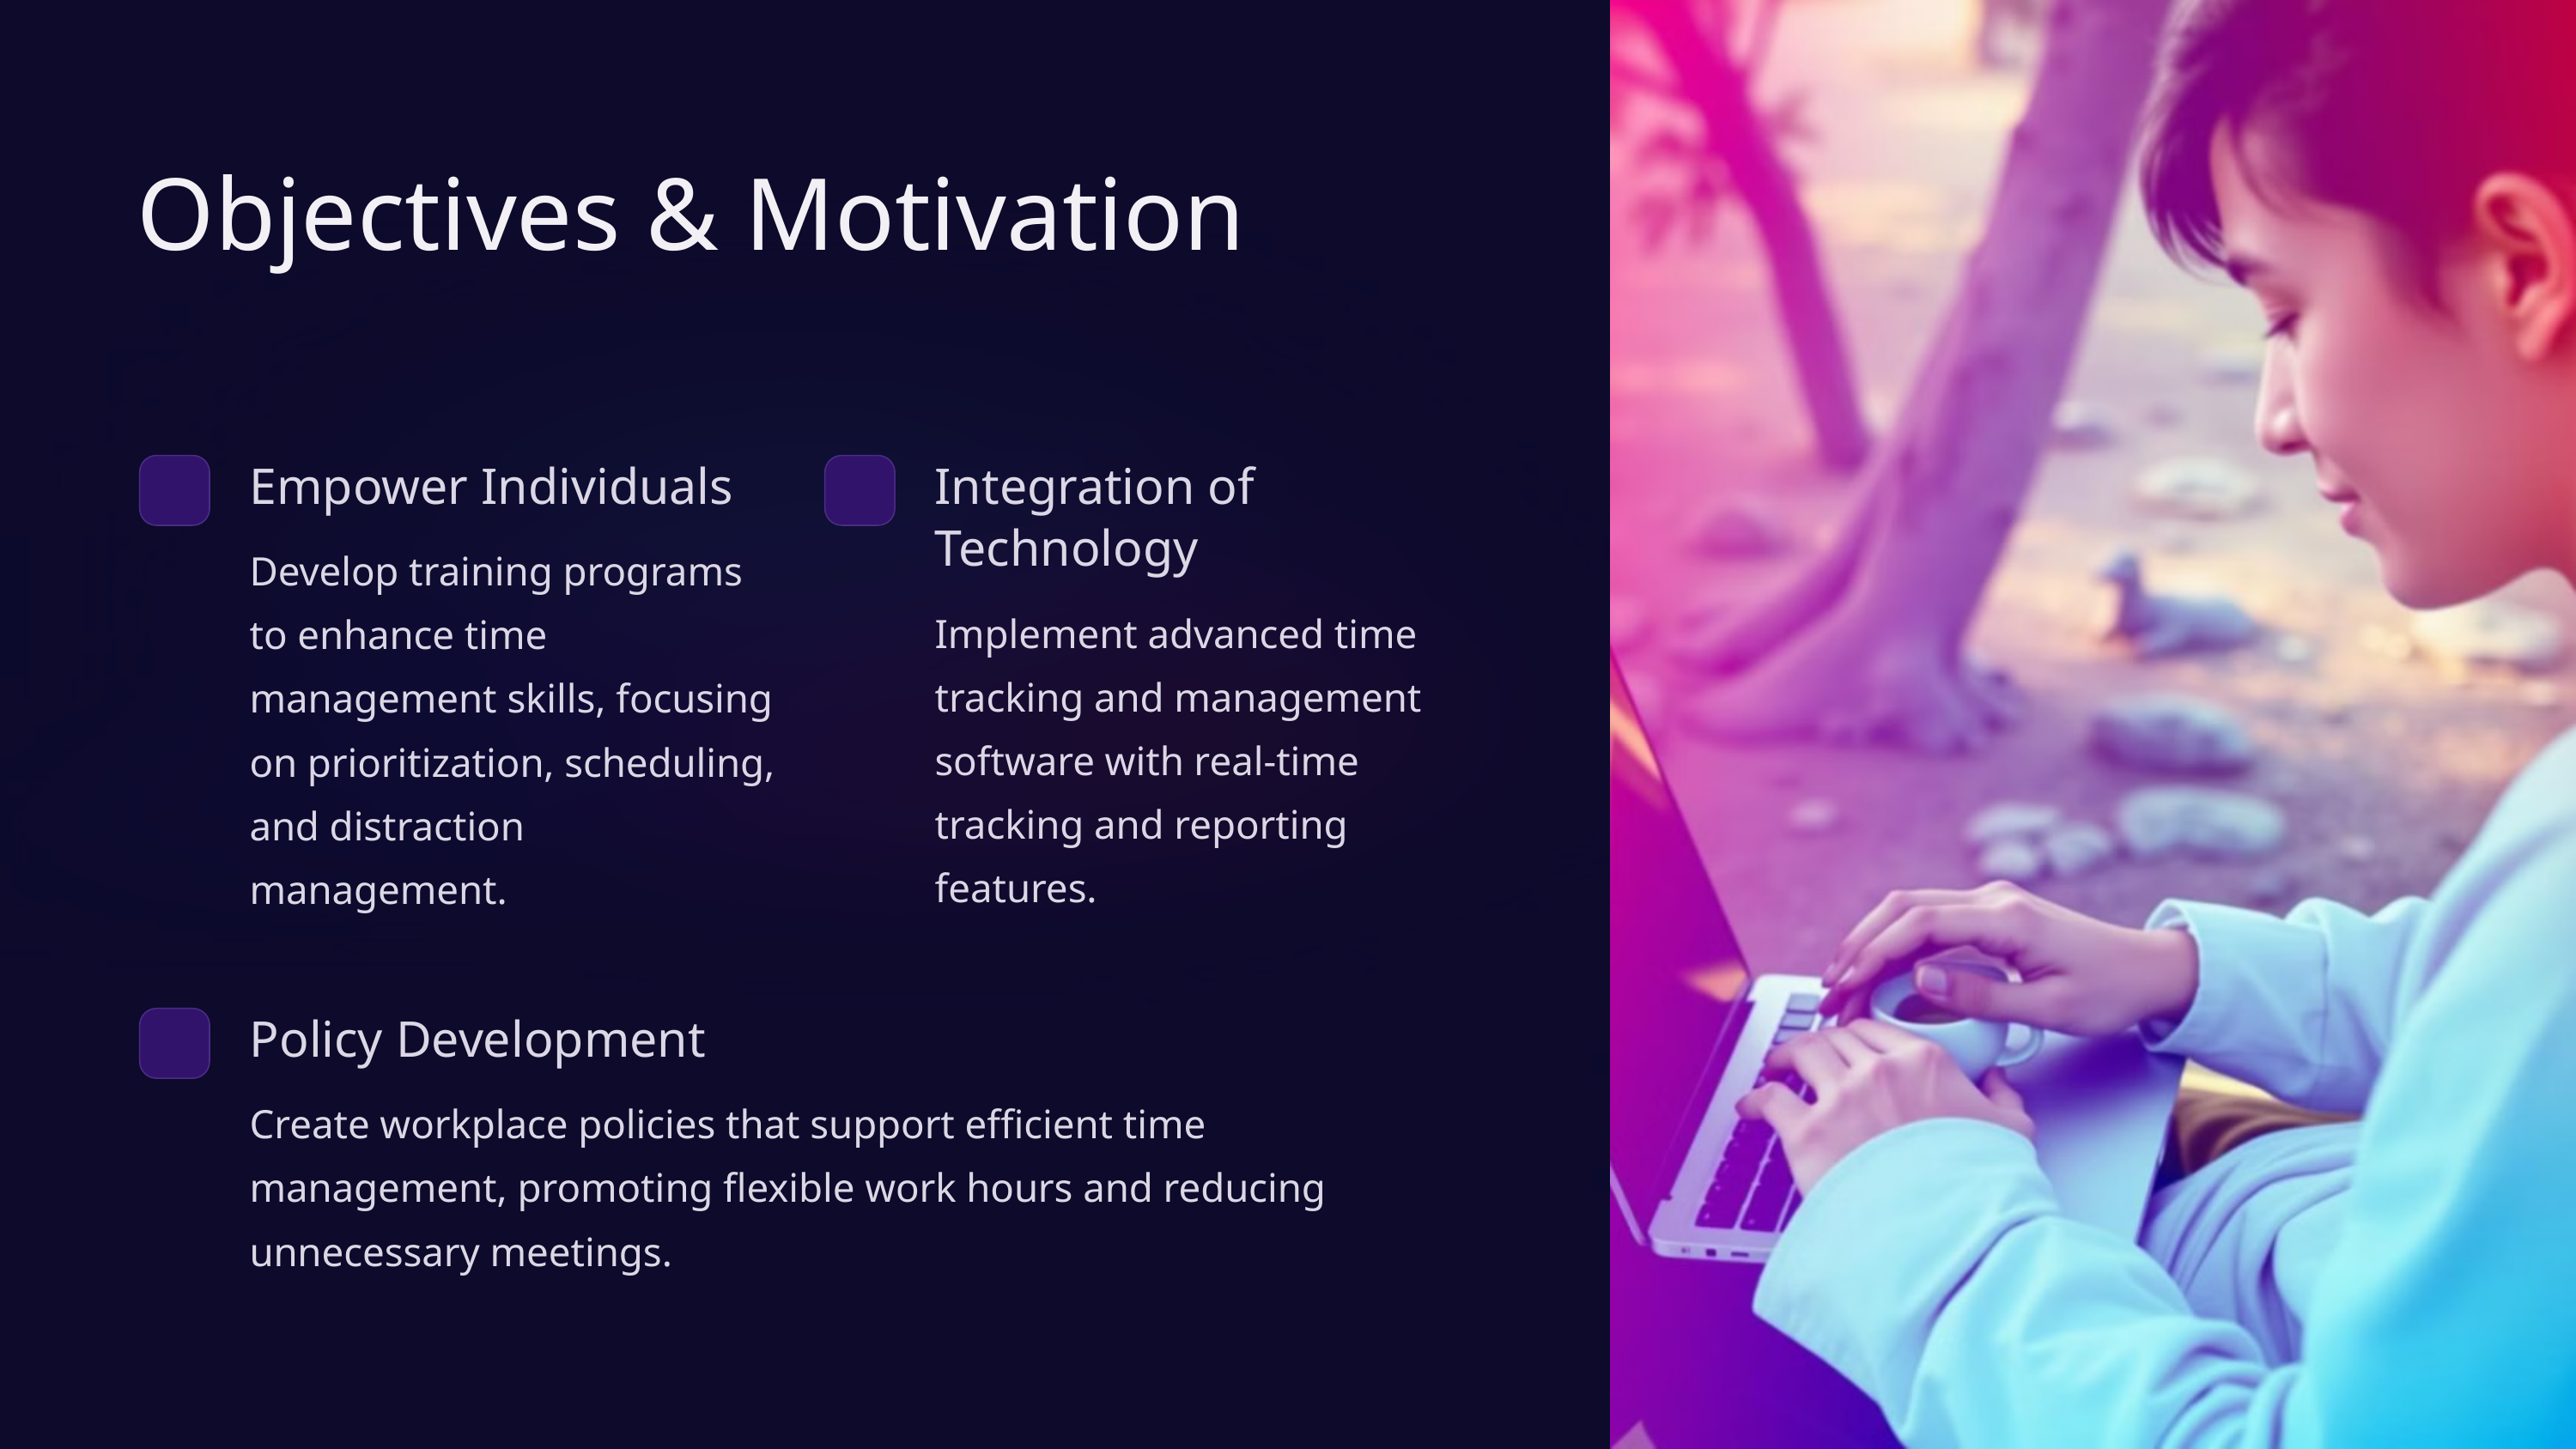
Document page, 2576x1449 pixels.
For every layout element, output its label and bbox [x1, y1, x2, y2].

text_box [0, 0, 2576, 1449]
text_box [823, 454, 896, 526]
text_box [138, 1007, 211, 1080]
text_box [138, 454, 211, 526]
